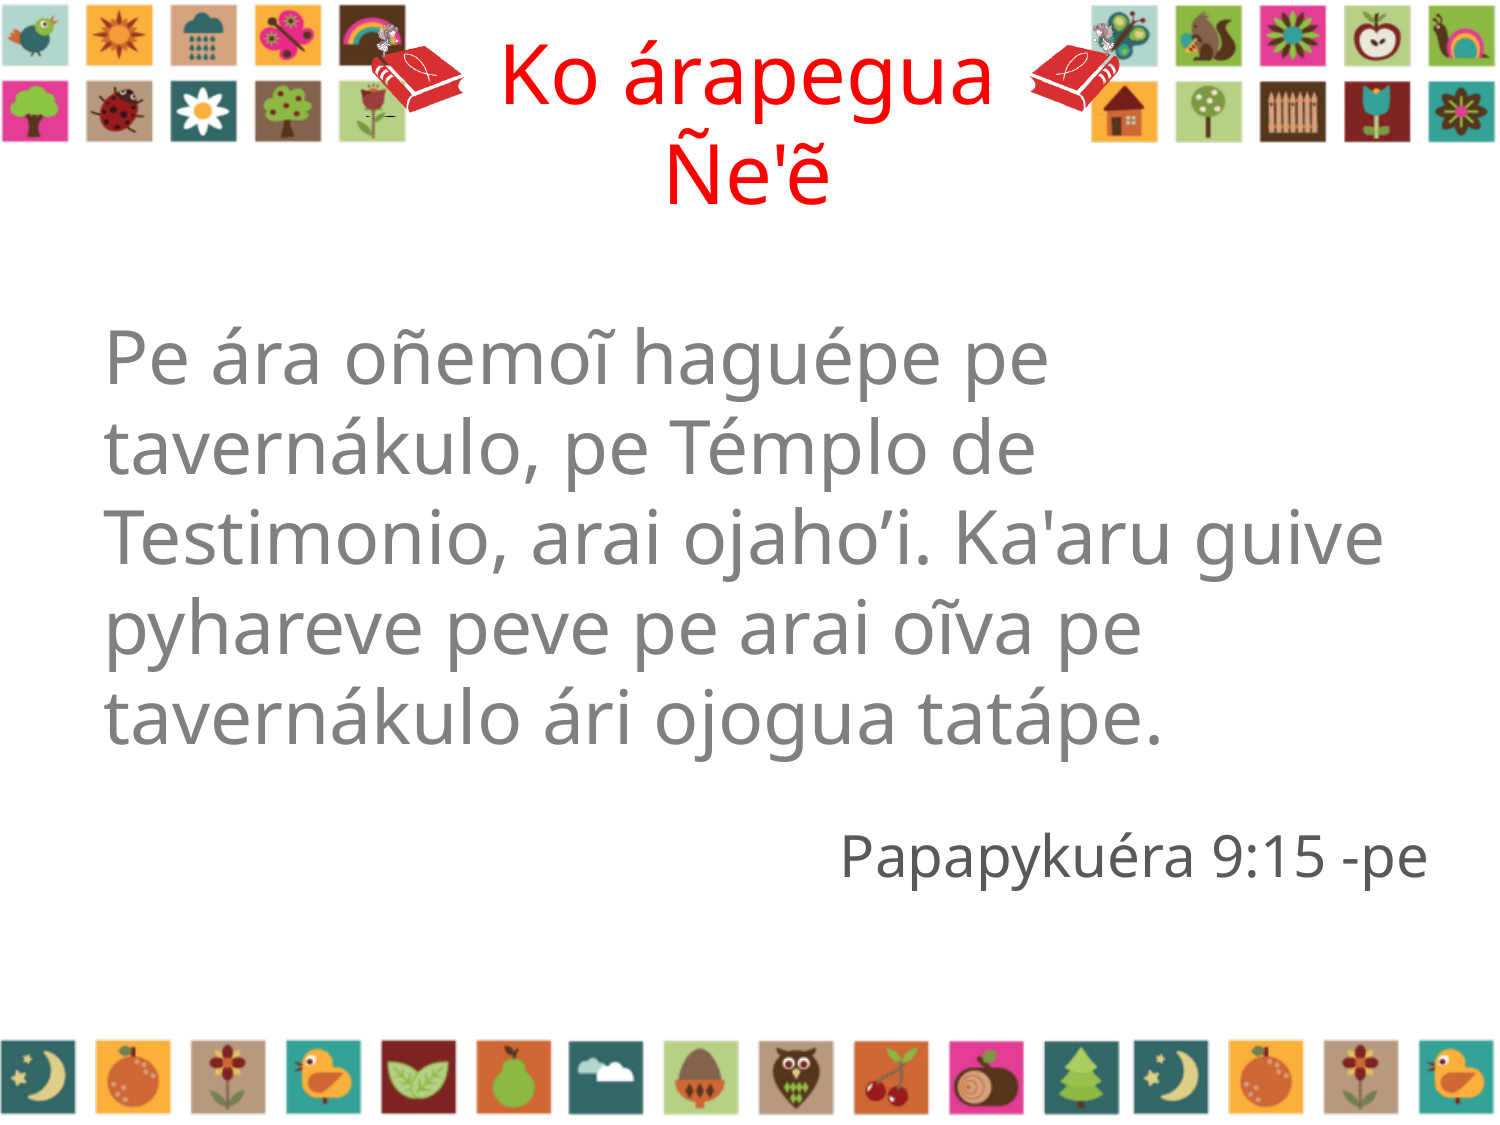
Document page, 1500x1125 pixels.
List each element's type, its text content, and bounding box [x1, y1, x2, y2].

text_box Pe ára oñemoĩ haguépe pe tavernákulo, pe Témplo de Testimonio, arai ojahoʼi. Ka'aru guive pyhareve peve pe arai oĩva pe tavernákulo ári ojogua tatápe. [88, 302, 1436, 768]
text_box Papapykuéra 9:15 -pe [812, 811, 1444, 896]
picture [998, 3, 1500, 150]
text_box Ko árapegua Ñe'ẽ [414, 13, 1080, 229]
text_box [0, 1028, 1500, 1118]
picture [0, 3, 496, 150]
